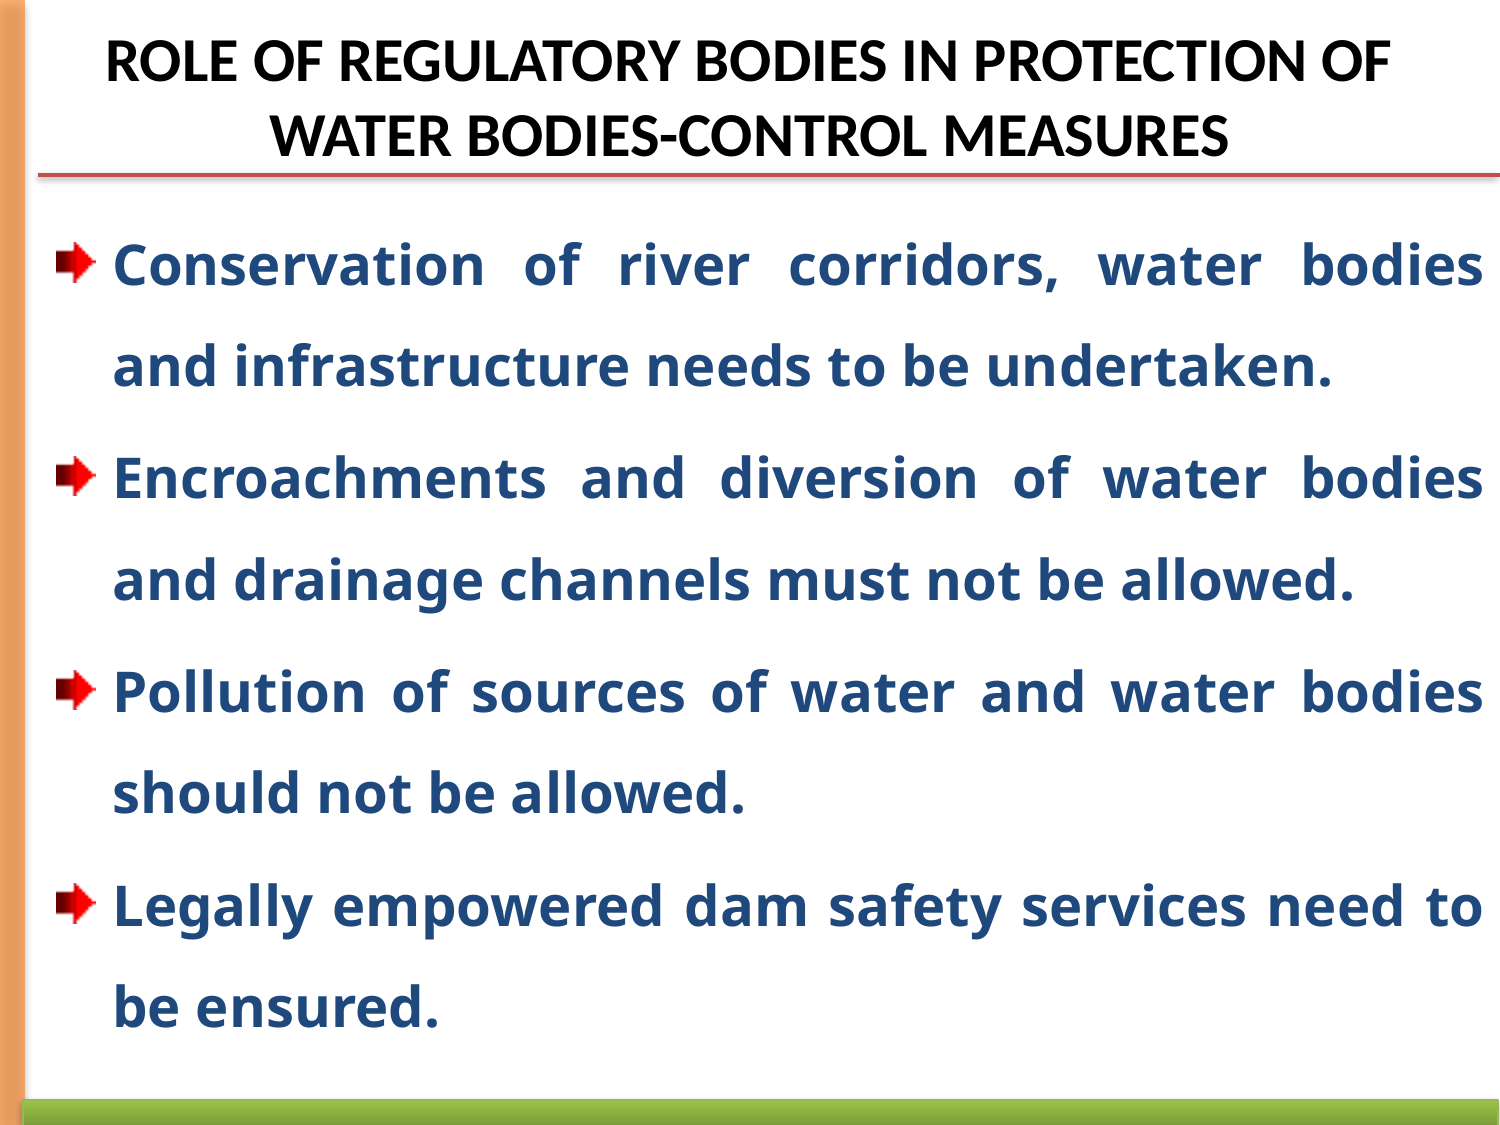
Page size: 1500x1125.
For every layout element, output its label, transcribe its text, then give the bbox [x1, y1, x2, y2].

picture [56, 242, 96, 283]
picture [56, 456, 96, 496]
list Conservation of river corridors, water bodies and infrastructure needs to be undertaken. Encroachments and diversion of water bodies and drainage channels must not be allowed. Pollution of sources of water and water bodies should not be allowed. Legally empowered dam safety services need to be ensured. [41, 187, 1500, 1094]
picture [56, 670, 96, 710]
title ROLE OF REGULATORY BODIES IN PROTECTION OF WATER BODIES-CONTROL MEASURES [75, 0, 1425, 187]
picture [56, 883, 96, 924]
